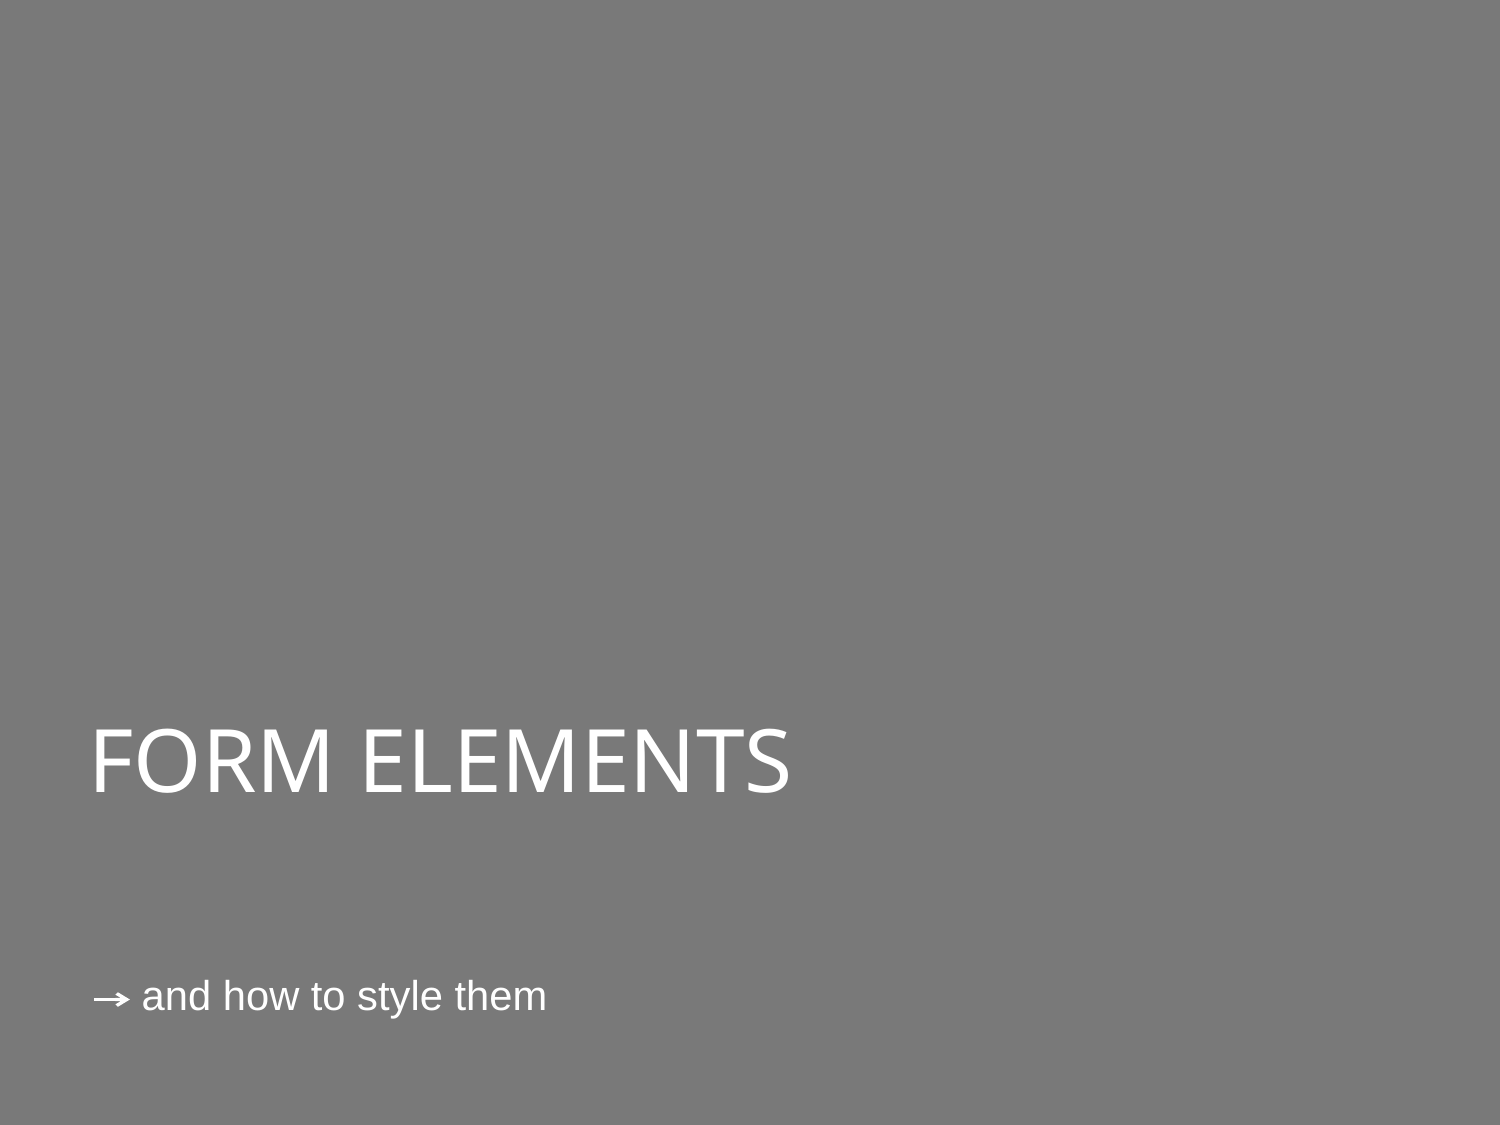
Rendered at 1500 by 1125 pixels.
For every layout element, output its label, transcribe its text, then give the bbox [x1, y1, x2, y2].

list and how to style them [141, 974, 1300, 1029]
list Form elements [88, 562, 1270, 917]
